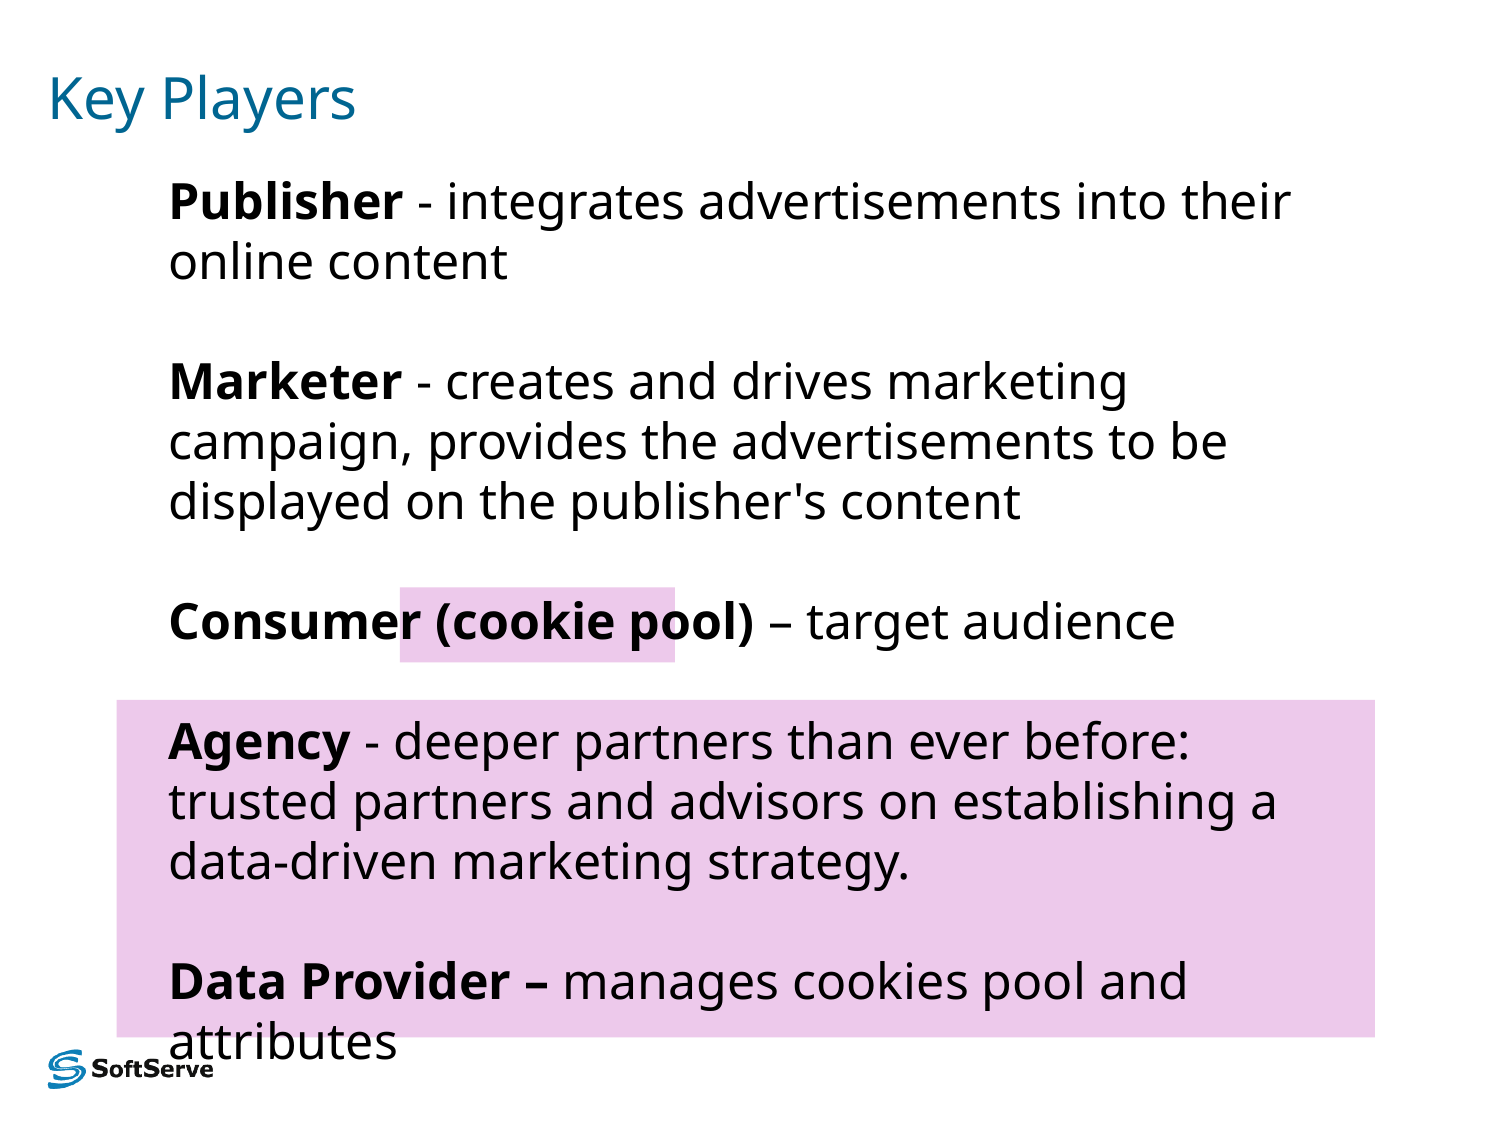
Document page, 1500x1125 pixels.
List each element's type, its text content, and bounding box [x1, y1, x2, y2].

text_box [1338, 698, 1377, 1040]
text_box Publisher - integrates advertisements into their online content Marketer - creates and drives marketing campaign, provides the advertisements to be displayed on the publisher's content Consumer (cookie pool) – target audience Agency - deeper partners than ever before: trusted partners and advisors on establishing a data-driven marketing strategy. Data Provider – manages cookies pool and attributes [112, 162, 1338, 1078]
picture [47, 1049, 213, 1089]
title Key Players [47, 60, 986, 132]
